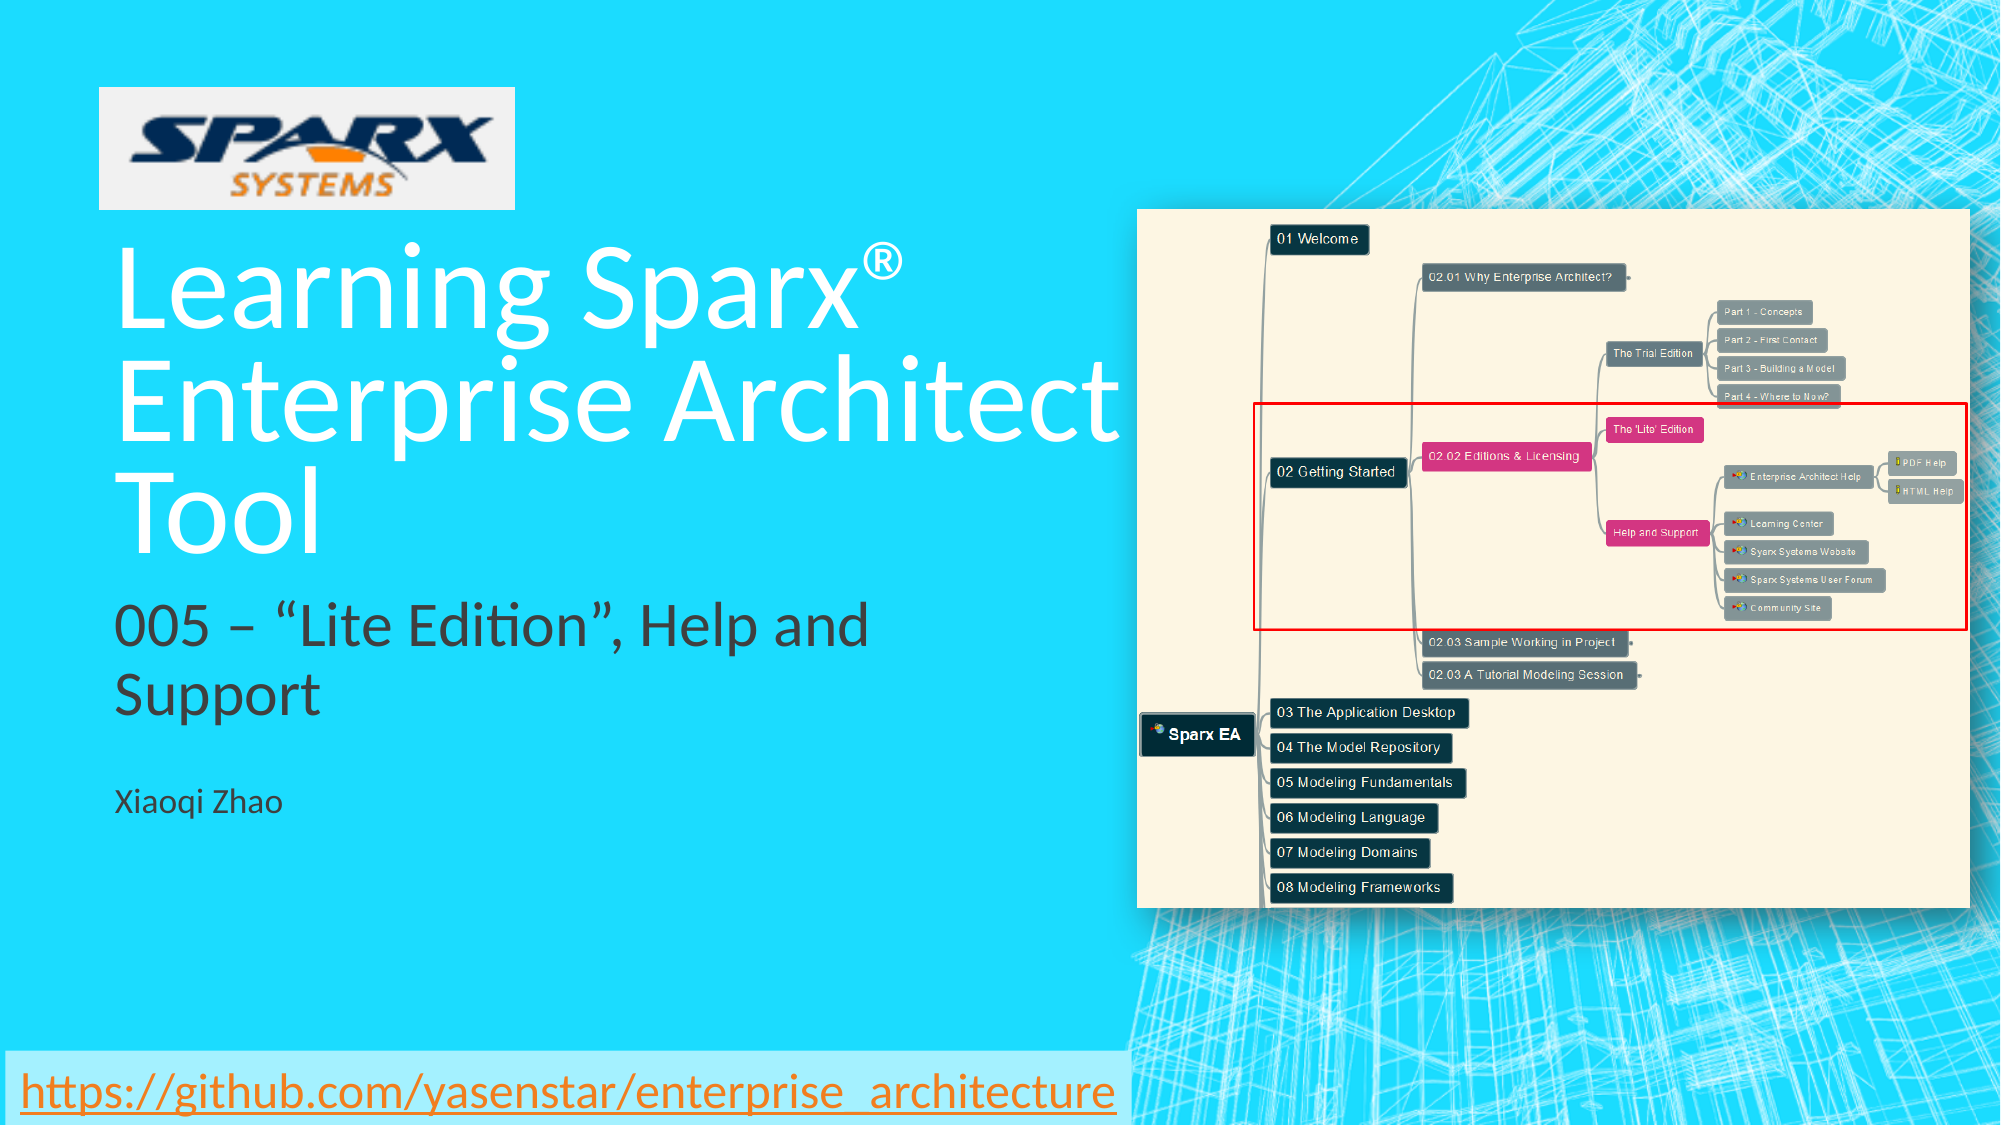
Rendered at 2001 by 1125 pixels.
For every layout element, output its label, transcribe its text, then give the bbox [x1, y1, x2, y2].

picture [0, 0, 2001, 1125]
title Learning Sparx® Enterprise Architect Tool [99, 123, 1225, 585]
subtitle 005 – “Lite Edition”, Help and Support Xiaoqi Zhao [99, 584, 1091, 829]
text_box https://github.com/yasenstar/enterprise_architecture [5, 1050, 1132, 1125]
